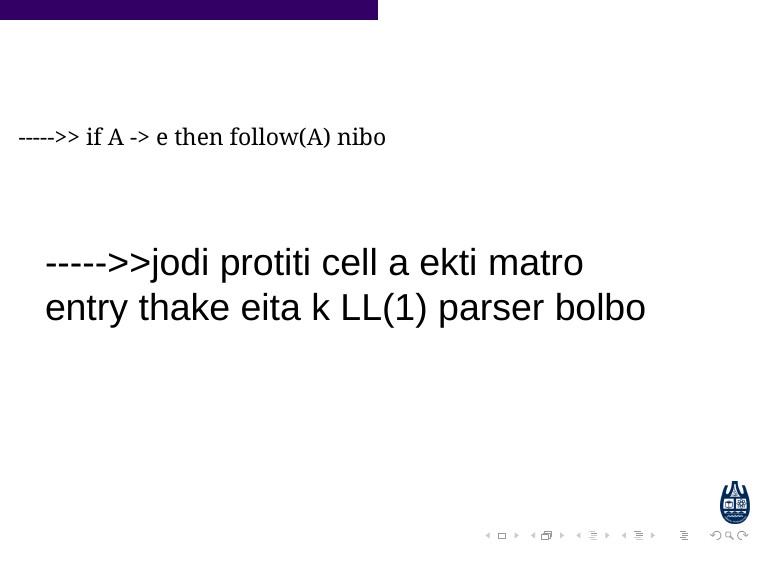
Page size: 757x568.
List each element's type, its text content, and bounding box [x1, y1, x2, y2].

picture [720, 481, 750, 524]
list ----->> if A -> e then follow(A) nibo [18, 122, 504, 151]
text_box ----->>jodi protiti cell a ekti matro entry thake eita k LL(1) parser bolbo [30, 230, 668, 336]
